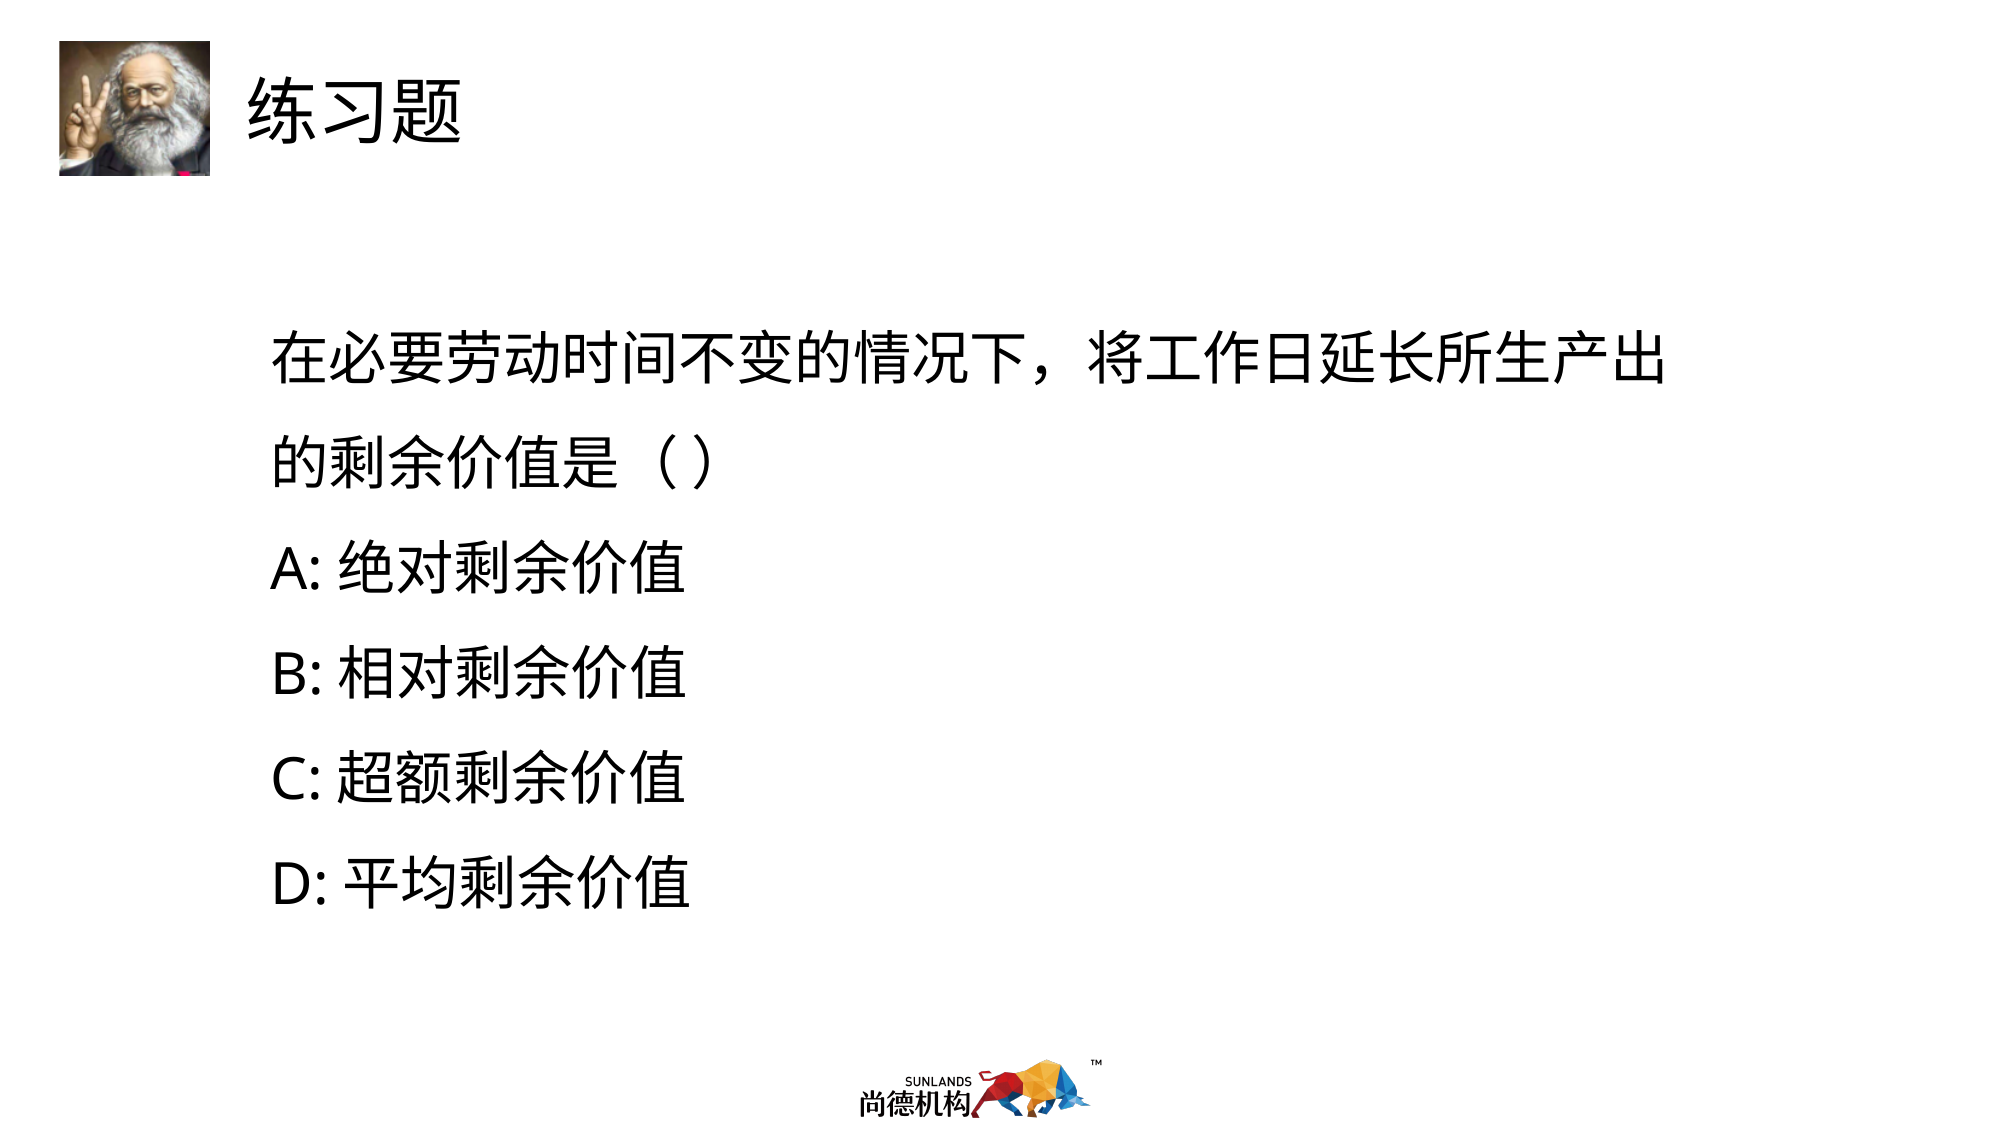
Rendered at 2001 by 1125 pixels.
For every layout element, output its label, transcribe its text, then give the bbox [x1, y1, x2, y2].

text_box 在必要劳动时间不变的情况下，将工作日延长所生产出的剩余价值是（ ） A:绝对剩余价值 B:相对剩余价值 C:超额剩余价值 D:平均剩余价值 [255, 278, 1686, 924]
picture [59, 41, 210, 176]
picture [721, 926, 1241, 1125]
